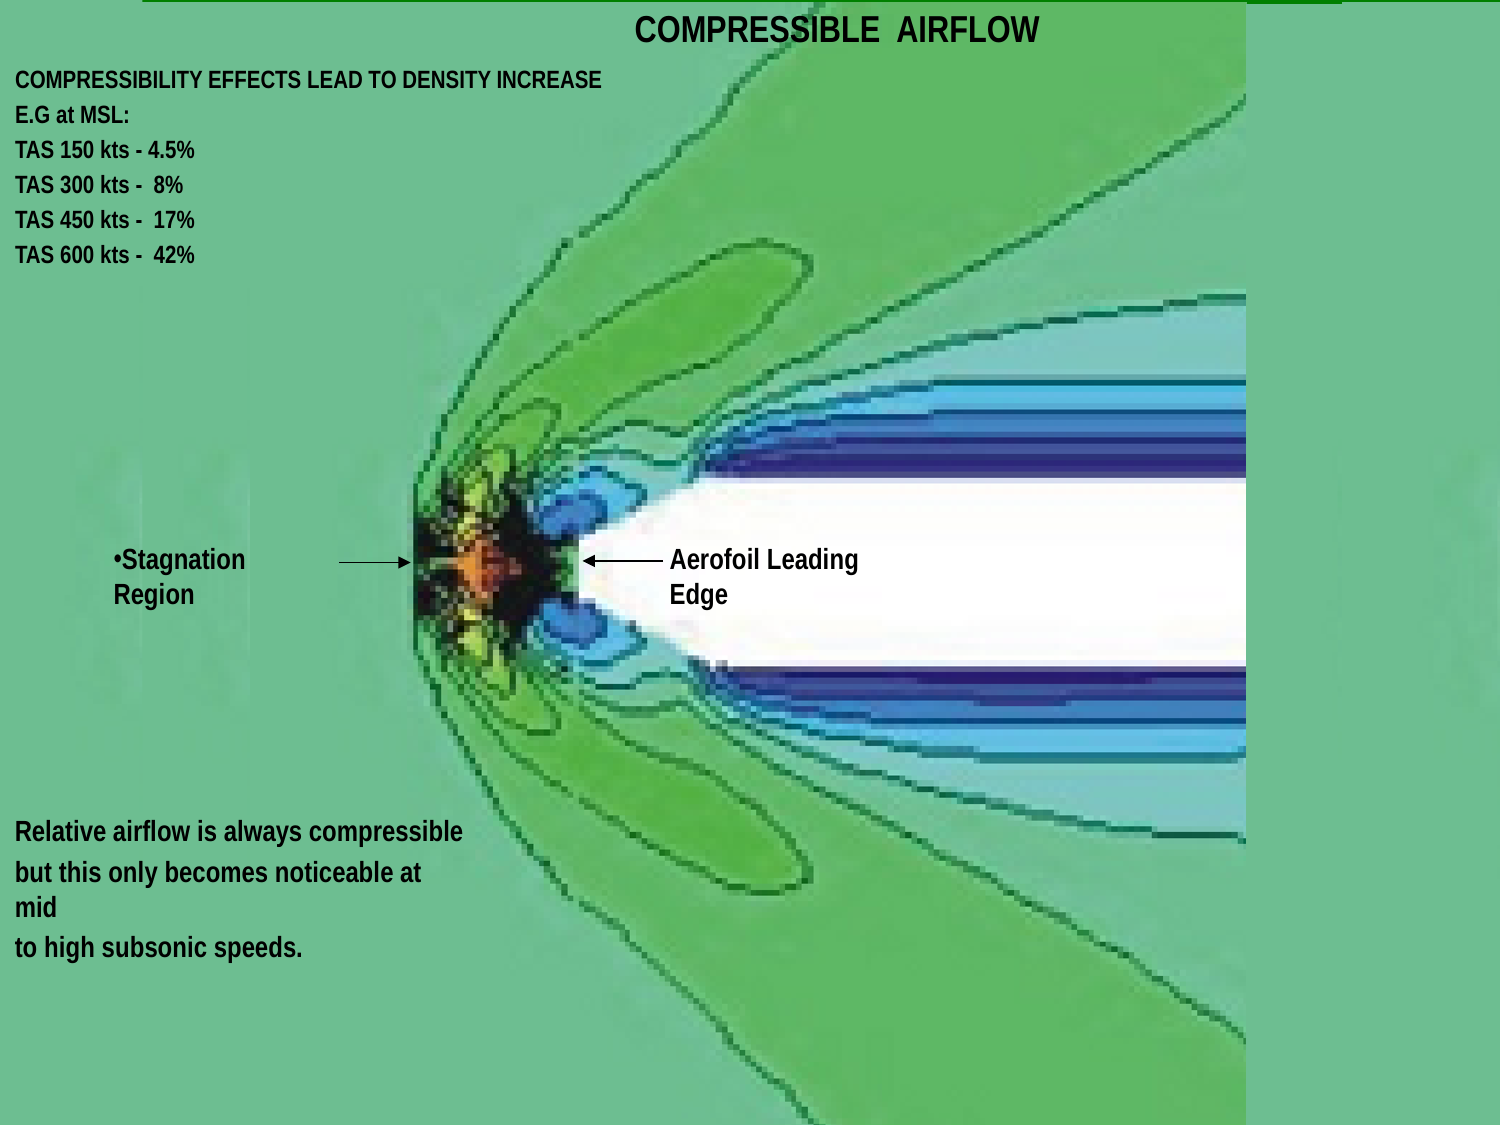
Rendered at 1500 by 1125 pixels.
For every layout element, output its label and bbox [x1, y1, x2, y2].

text_box [0, 0, 1500, 1125]
